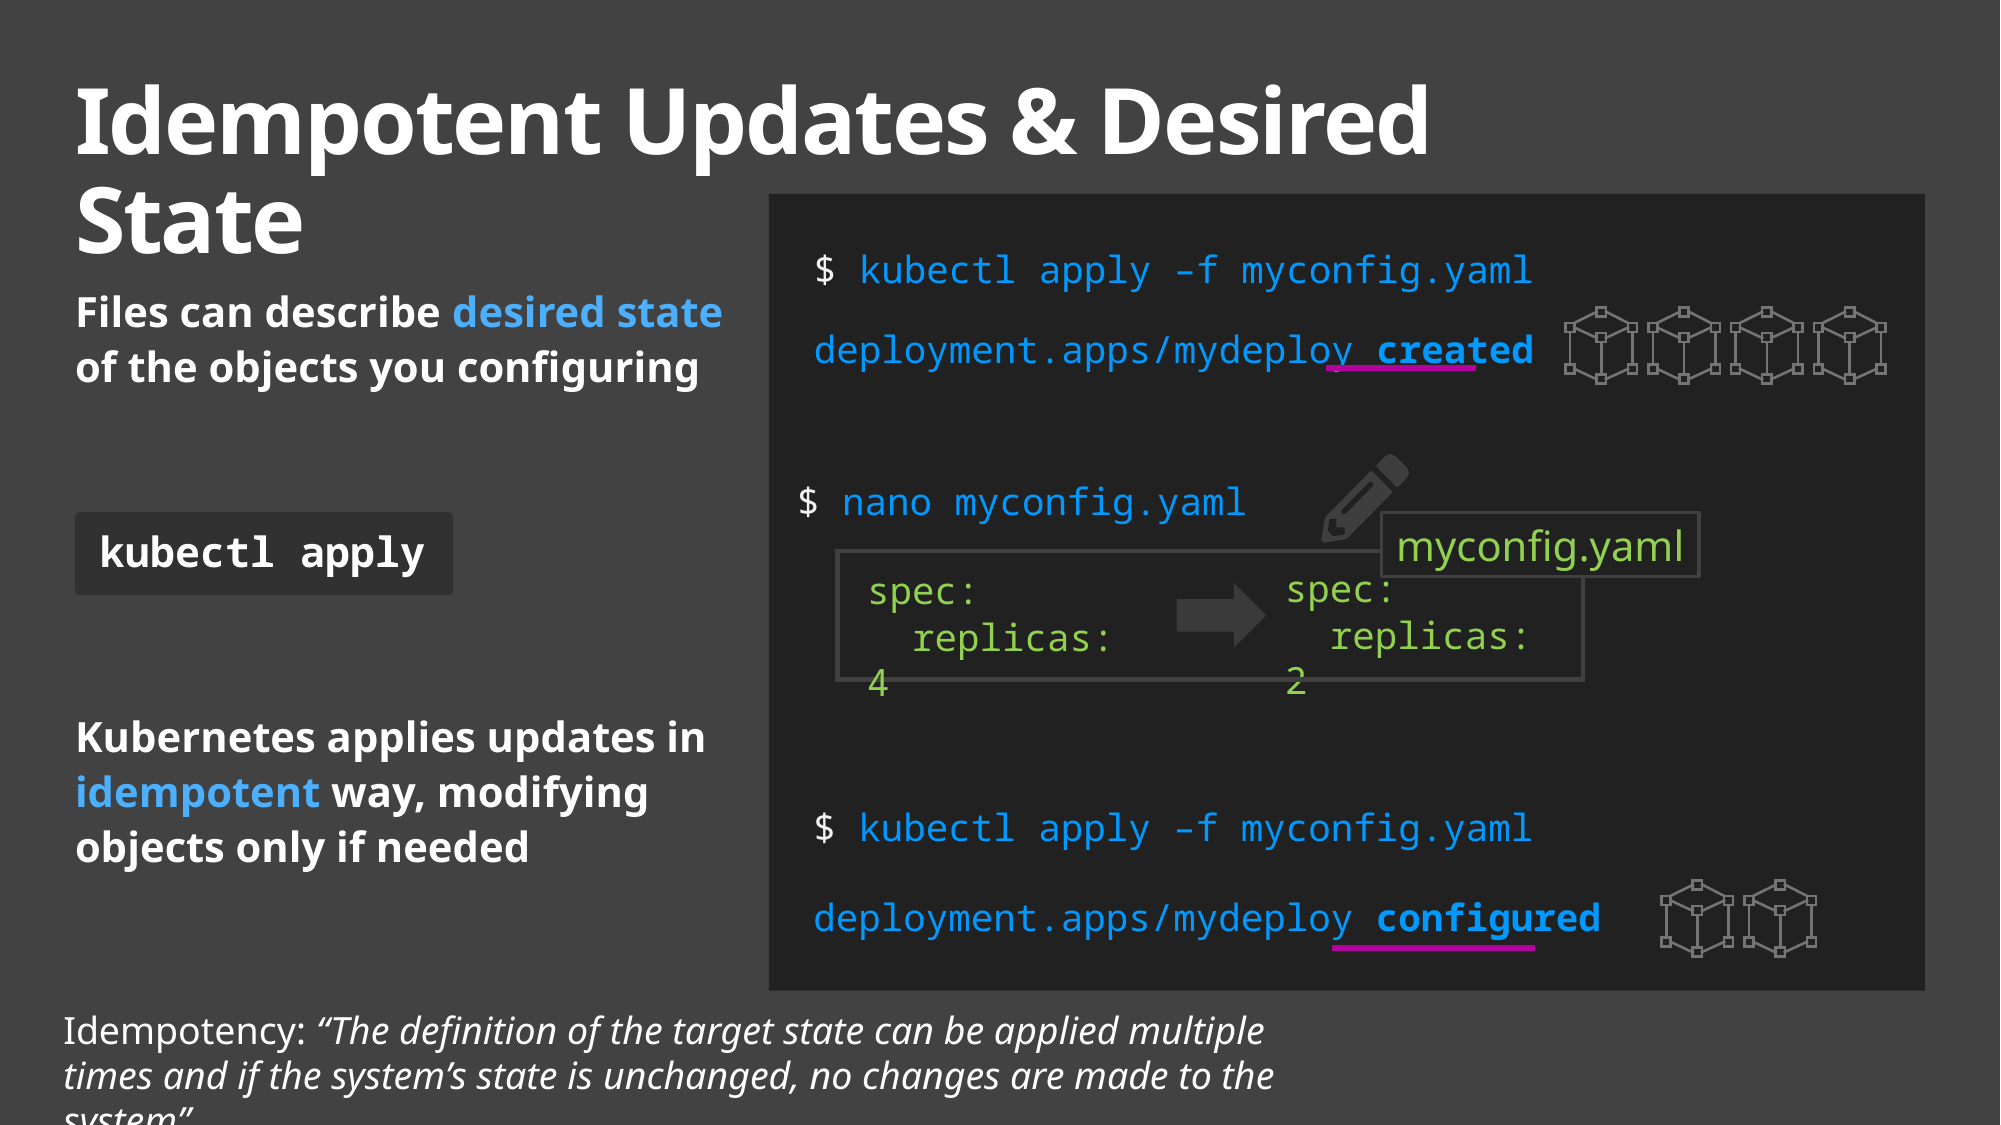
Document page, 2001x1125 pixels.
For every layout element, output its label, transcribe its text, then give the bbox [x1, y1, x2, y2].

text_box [1661, 880, 1816, 957]
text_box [798, 796, 1799, 949]
title Idempotent Updates & Desired State [75, 75, 1613, 194]
list $ kubectl apply –f myconfig.yaml deployment.apps/mydeploy created [769, 193, 1925, 991]
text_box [1565, 307, 1886, 384]
text_box Idempotency: “The definition of the target state can be applied multiple times and if the system’s state is unchanged, no changes are made to the system” [48, 999, 1378, 1125]
picture [1320, 454, 1409, 543]
list Files can describe desired state of the objects you configuring kubectl apply Kubernetes applies updates in idempotent way, modifying objects only if needed [75, 193, 769, 991]
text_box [799, 469, 1691, 680]
